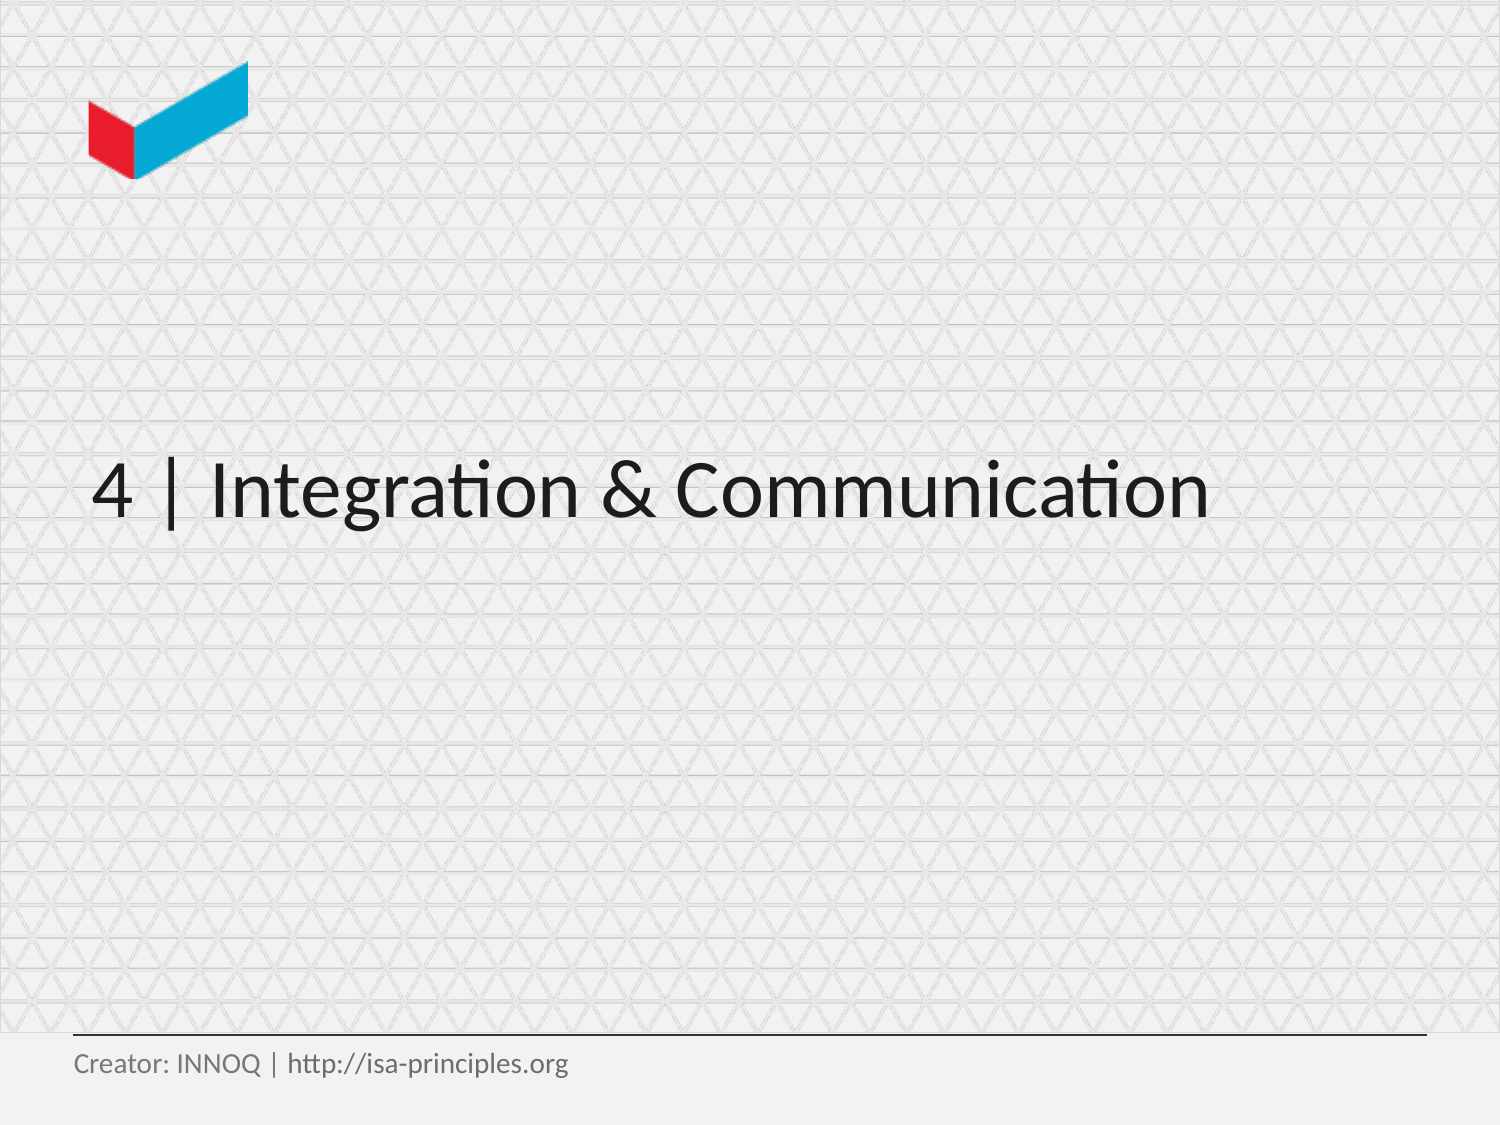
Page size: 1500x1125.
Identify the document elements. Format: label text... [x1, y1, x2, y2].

title 4 | Integration & Communication [76, 426, 1424, 629]
footer Creator: INNOQ | http://isa-principles.org [73, 1040, 1427, 1083]
